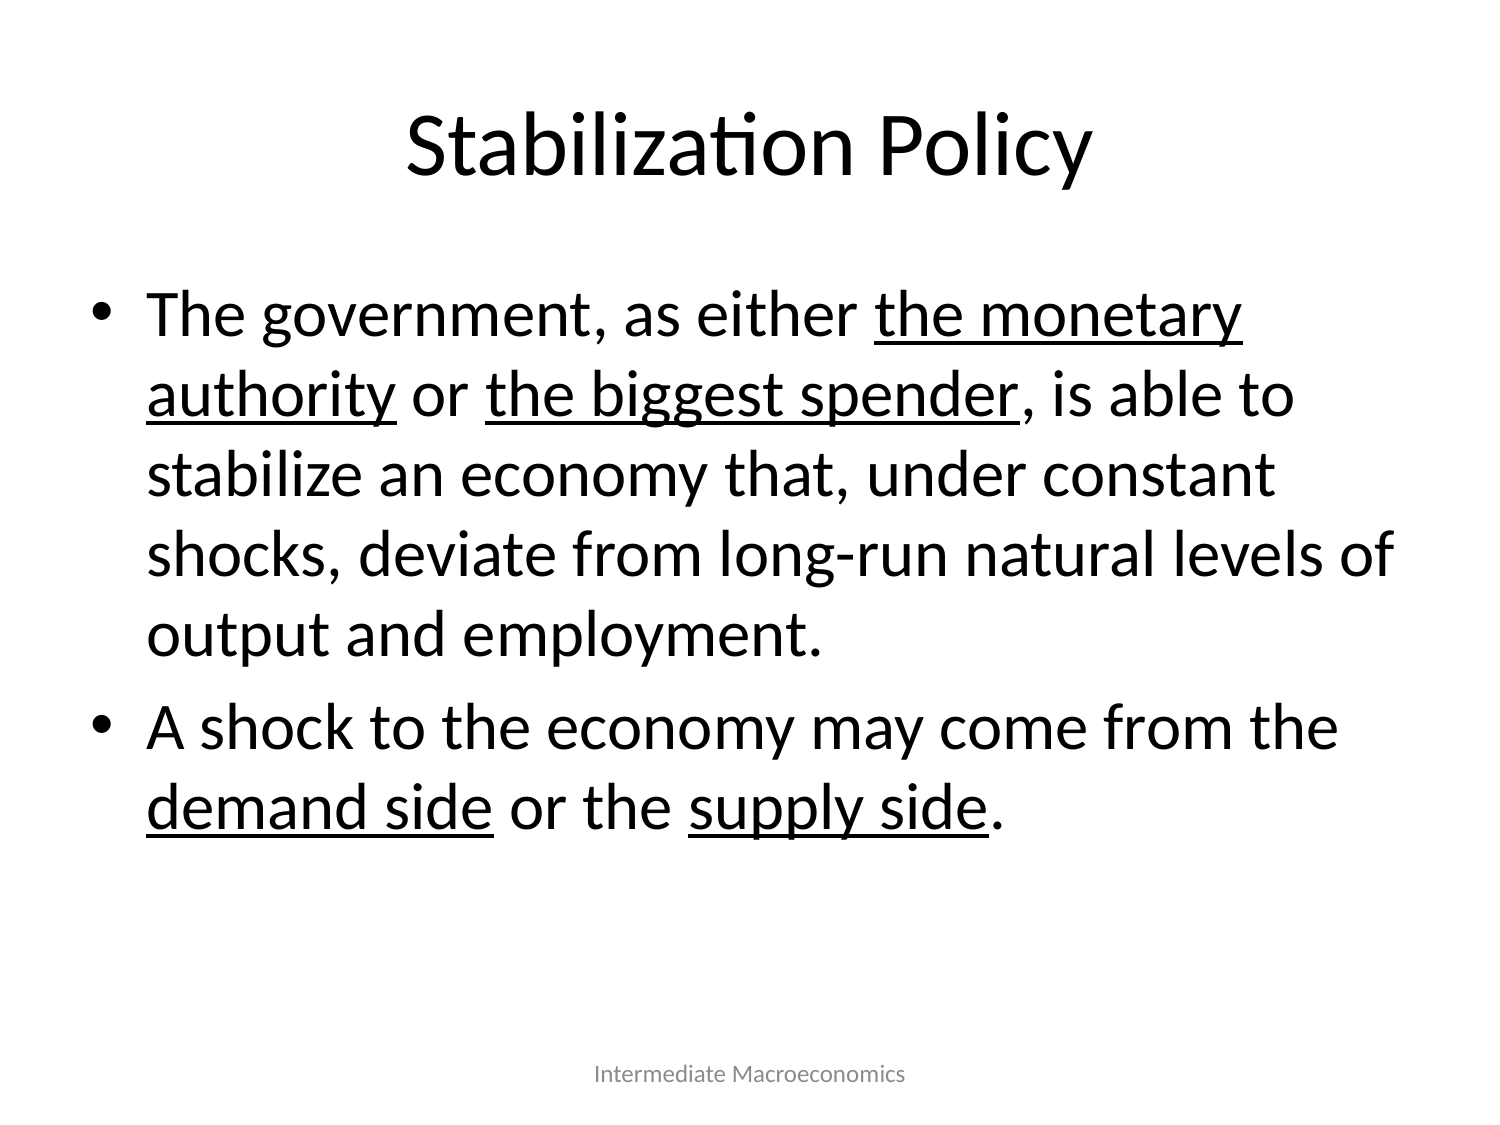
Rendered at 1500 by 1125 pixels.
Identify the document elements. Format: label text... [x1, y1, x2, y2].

footer Intermediate Macroeconomics [512, 1042, 988, 1103]
list The government, as either the monetary authority or the biggest spender, is able to stabilize an economy that, under constant shocks, deviate from long-run natural levels of output and employment. A shock to the economy may come from the demand side or the supply side. [75, 262, 1425, 1005]
title Stabilization Policy [75, 45, 1425, 233]
